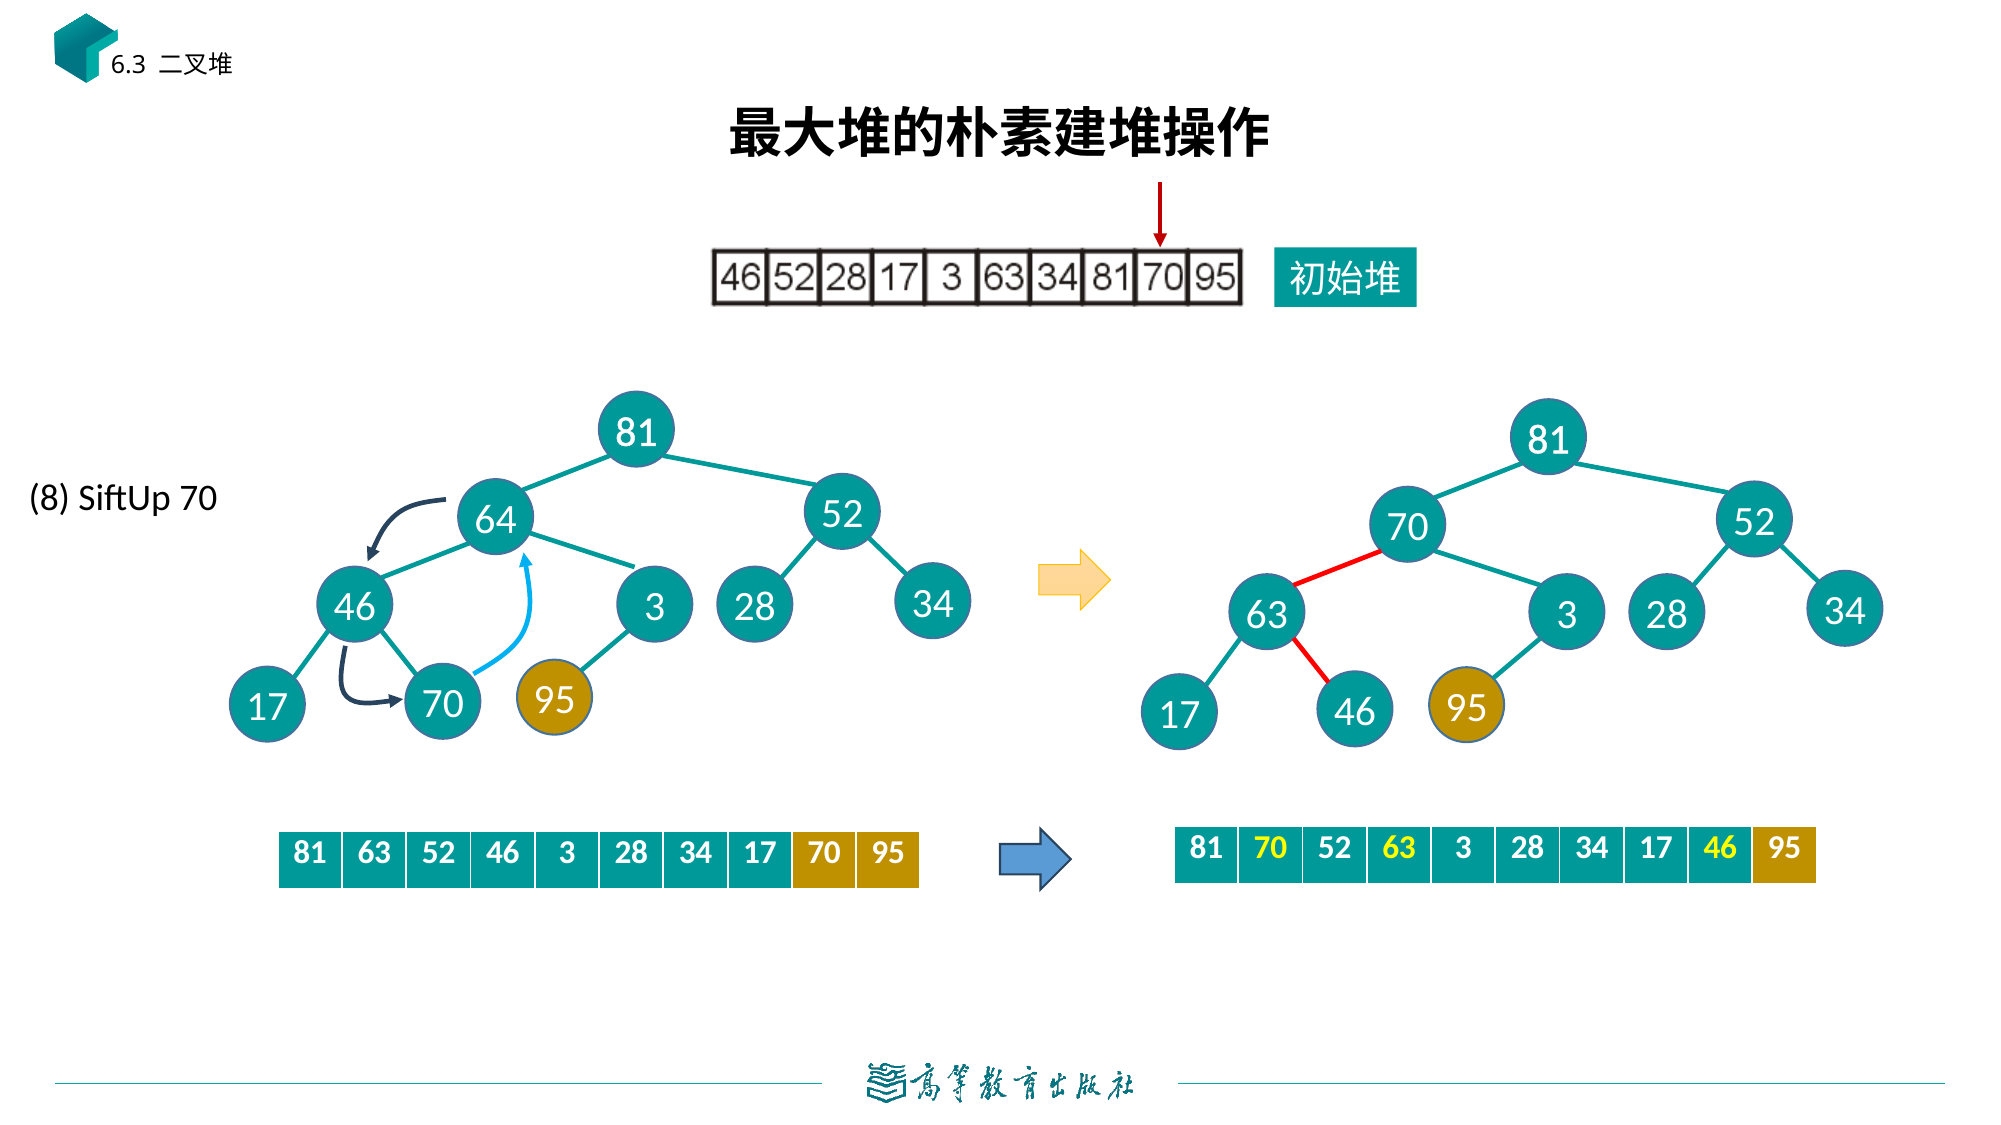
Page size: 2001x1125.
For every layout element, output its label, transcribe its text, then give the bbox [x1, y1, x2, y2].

text_box 63 [1228, 573, 1306, 651]
table_header 70 [1239, 827, 1302, 883]
text_box [1038, 548, 1112, 612]
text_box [868, 537, 907, 575]
table_header 63 [343, 832, 405, 888]
text_box 3 [1528, 573, 1606, 651]
table_header 28 [600, 832, 662, 888]
text_box 3 [616, 565, 694, 643]
table_header 34 [664, 832, 727, 888]
table_header 52 [1303, 827, 1366, 883]
table_header 81 [1175, 827, 1237, 883]
subtitle 6.3 二叉堆 [95, 44, 894, 99]
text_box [1205, 638, 1241, 686]
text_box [522, 455, 610, 491]
table_header 46 [1689, 827, 1751, 883]
table_header 81 [279, 832, 341, 888]
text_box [381, 543, 470, 578]
text_box 64 [457, 478, 535, 556]
text_box 46 [1316, 670, 1394, 748]
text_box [662, 455, 816, 485]
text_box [1293, 550, 1382, 586]
picture [705, 242, 1250, 313]
text_box 70 [1369, 485, 1447, 563]
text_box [293, 630, 329, 678]
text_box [381, 630, 417, 675]
table_header 70 [793, 832, 855, 888]
table_header 63 [1368, 827, 1430, 883]
text_box 34 [1806, 569, 1884, 647]
text_box 28 [1628, 573, 1706, 651]
picture [867, 1063, 1133, 1103]
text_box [581, 630, 629, 671]
text_box 初始堆 [1274, 247, 1417, 307]
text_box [1293, 638, 1329, 683]
text_box [339, 645, 404, 707]
table_header 46 [471, 832, 534, 888]
text_box 70 [404, 662, 482, 740]
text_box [1434, 550, 1541, 586]
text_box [1575, 463, 1728, 493]
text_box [1780, 545, 1819, 582]
text_box [367, 498, 447, 562]
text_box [1693, 545, 1728, 586]
text_box 81 [597, 390, 675, 468]
text_box 95 [515, 658, 594, 736]
text_box [998, 826, 1073, 892]
table_header 3 [1432, 827, 1494, 883]
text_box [1434, 463, 1523, 498]
table_header 52 [407, 832, 470, 888]
text_box 52 [1715, 480, 1793, 558]
text_box 52 [803, 472, 881, 550]
title 最大堆的朴素建堆操作 [137, 92, 1863, 178]
text_box 28 [716, 565, 794, 643]
table_header 17 [729, 832, 791, 888]
text_box [472, 552, 531, 675]
text_box 81 [1509, 398, 1588, 476]
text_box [781, 537, 816, 578]
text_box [528, 532, 635, 568]
table_header 34 [1560, 827, 1623, 883]
table_header 3 [536, 832, 598, 888]
text_box (8) SiftUp 70 [13, 465, 340, 525]
table_header 95 [1753, 827, 1816, 883]
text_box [1493, 638, 1541, 679]
text_box 34 [894, 562, 972, 640]
table_header 95 [857, 832, 919, 888]
table_header 28 [1496, 827, 1559, 883]
text_box 17 [1140, 673, 1218, 751]
text_box 46 [316, 565, 394, 643]
table_header 17 [1625, 827, 1687, 883]
text_box 17 [228, 665, 306, 743]
text_box 95 [1428, 666, 1506, 744]
